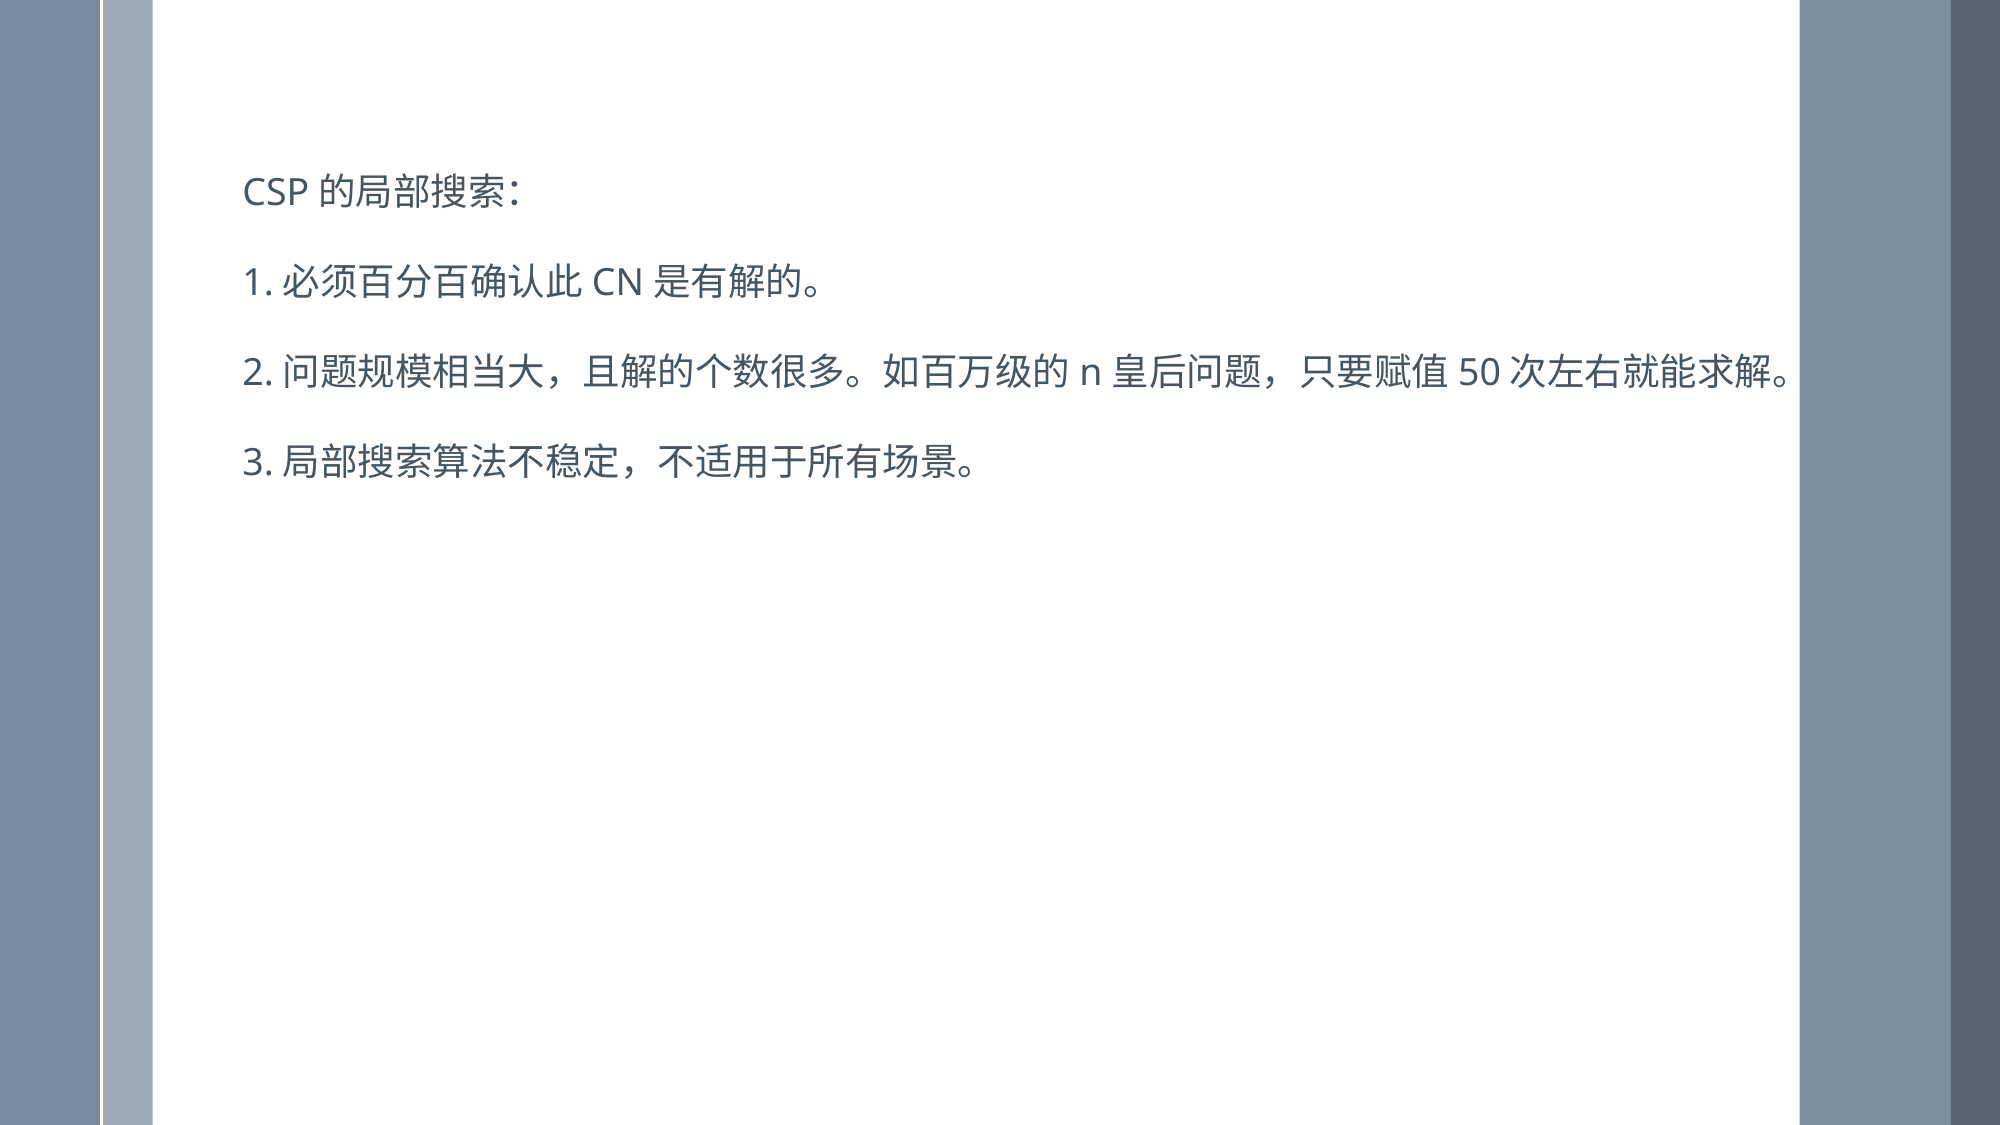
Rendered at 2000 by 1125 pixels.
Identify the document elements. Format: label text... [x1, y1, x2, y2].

text_box CSP的局部搜索： 1.必须百分百确认此CN是有解的。 2.问题规模相当大，且解的个数很多。如百万级的n皇后问题，只要赋值50次左右就能求解。 3.局部搜索算法不稳定，不适用于所有场景。 [227, 160, 1825, 491]
